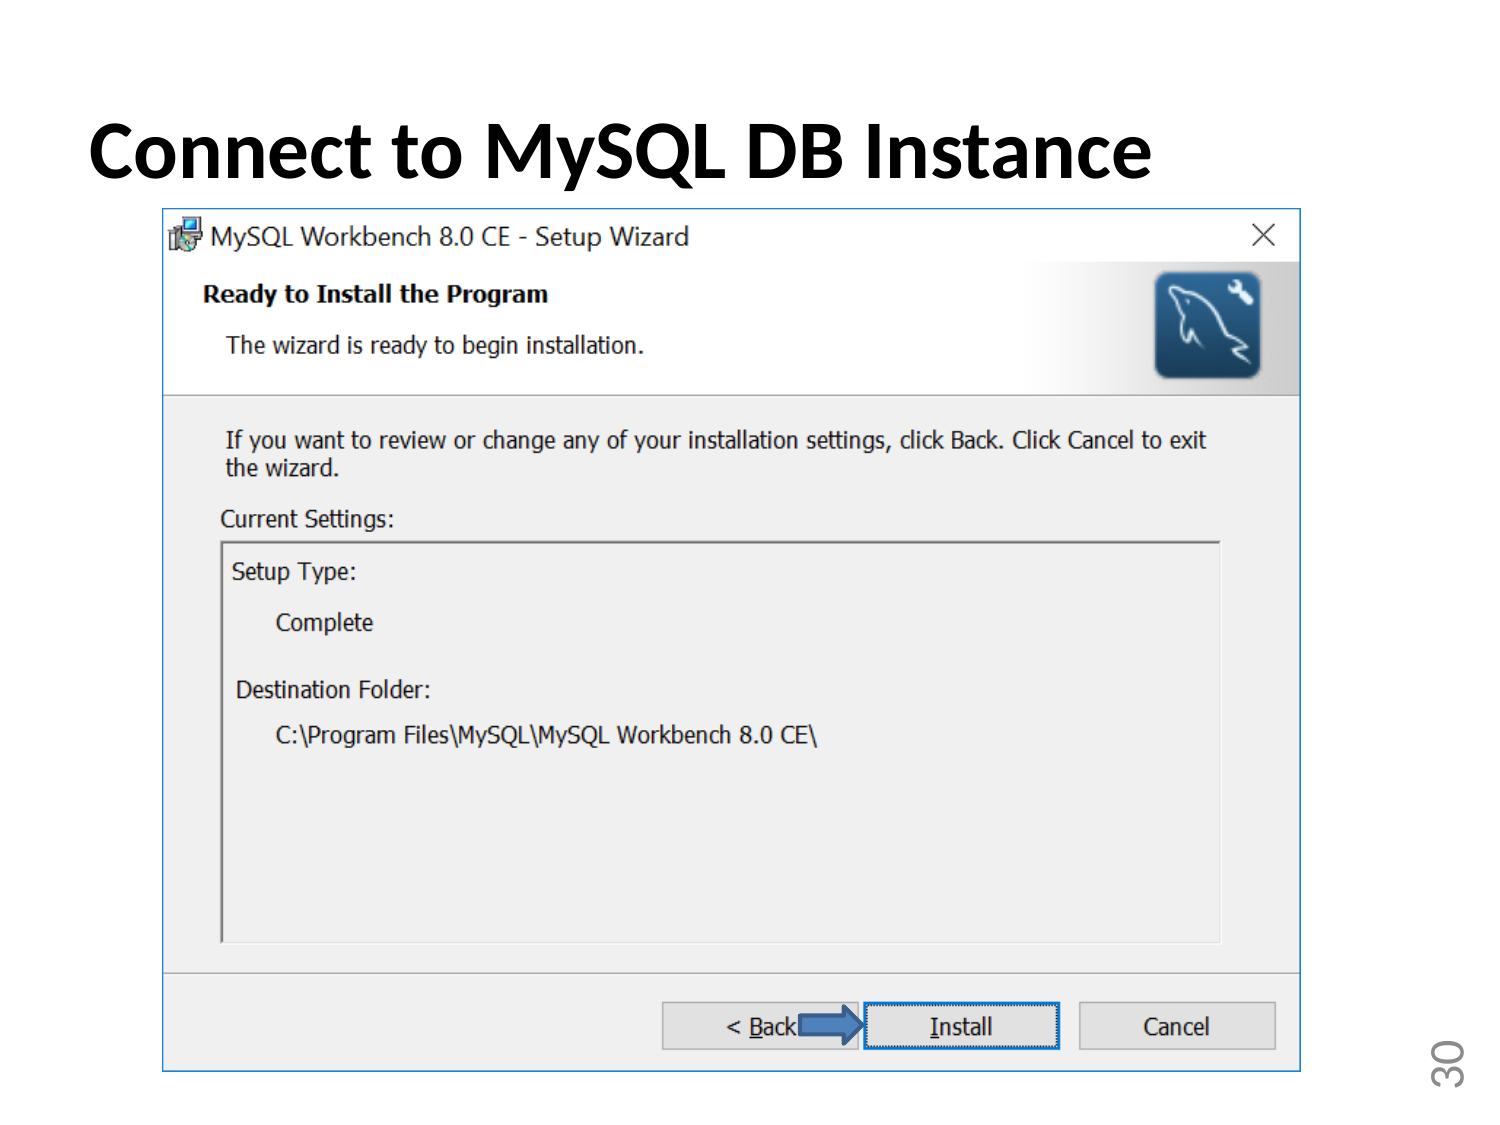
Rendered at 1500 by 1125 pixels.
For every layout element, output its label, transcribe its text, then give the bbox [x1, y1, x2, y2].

picture [162, 208, 1301, 1072]
slide_number 30 [1412, 1025, 1475, 1125]
text_box Connect to MySQL DB Instance [74, 87, 1438, 203]
